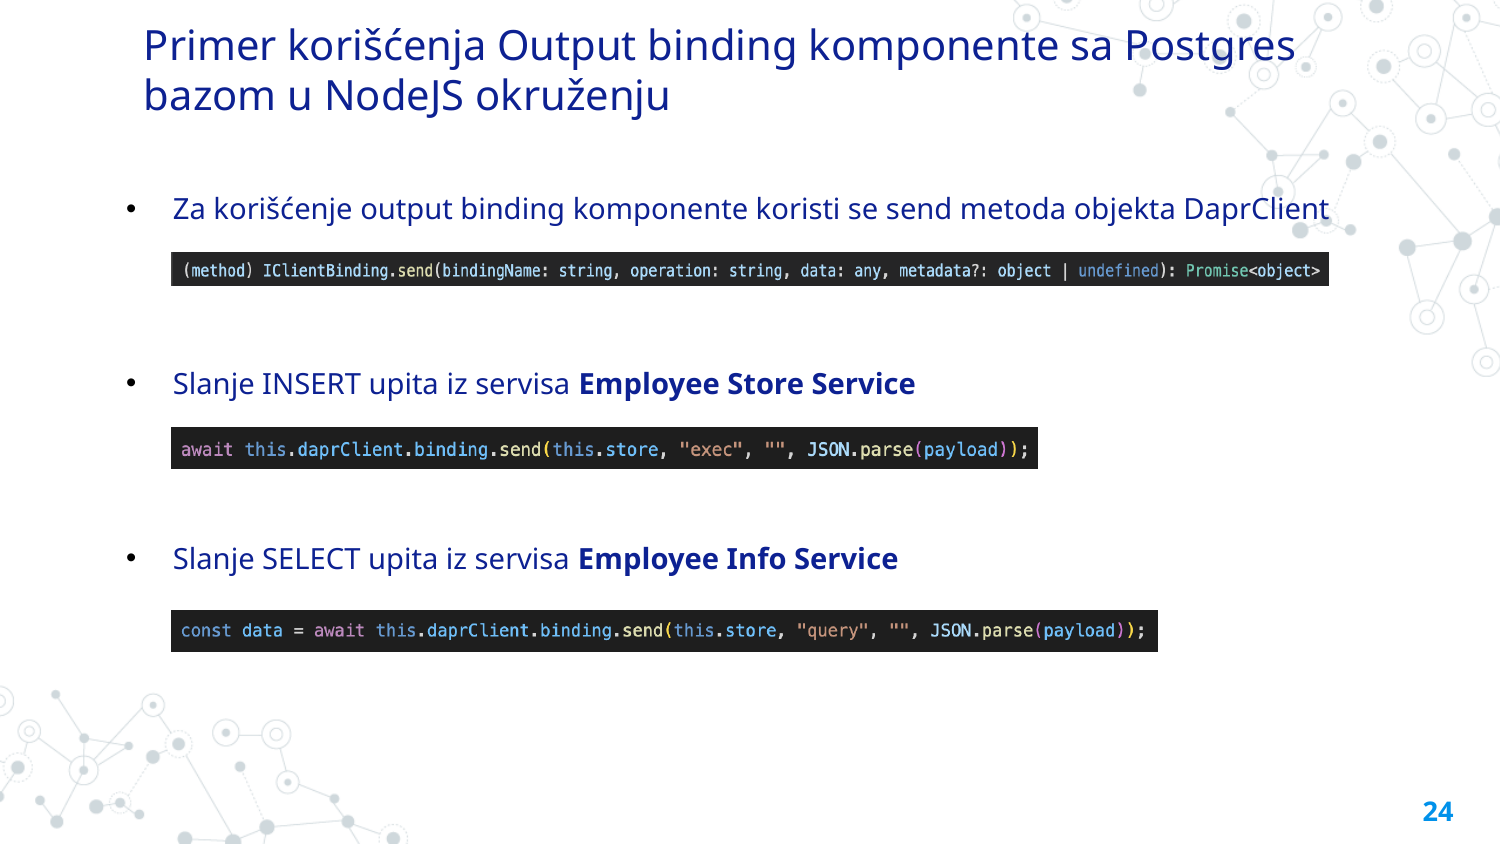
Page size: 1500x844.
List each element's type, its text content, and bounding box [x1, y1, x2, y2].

title Primer korišćenja Output binding komponente sa Postgres bazom u NodeJS okruženju [128, 18, 1372, 135]
picture [0, 0, 1500, 844]
slide_number 24 [1378, 779, 1469, 844]
text_box Za korišćenje output binding komponente koristi se send metoda objekta DaprClient Slanje INSERT upita iz servisa Employee Store Service Slanje SELECT upita iz servisa Employee Info Service [111, 183, 1446, 583]
